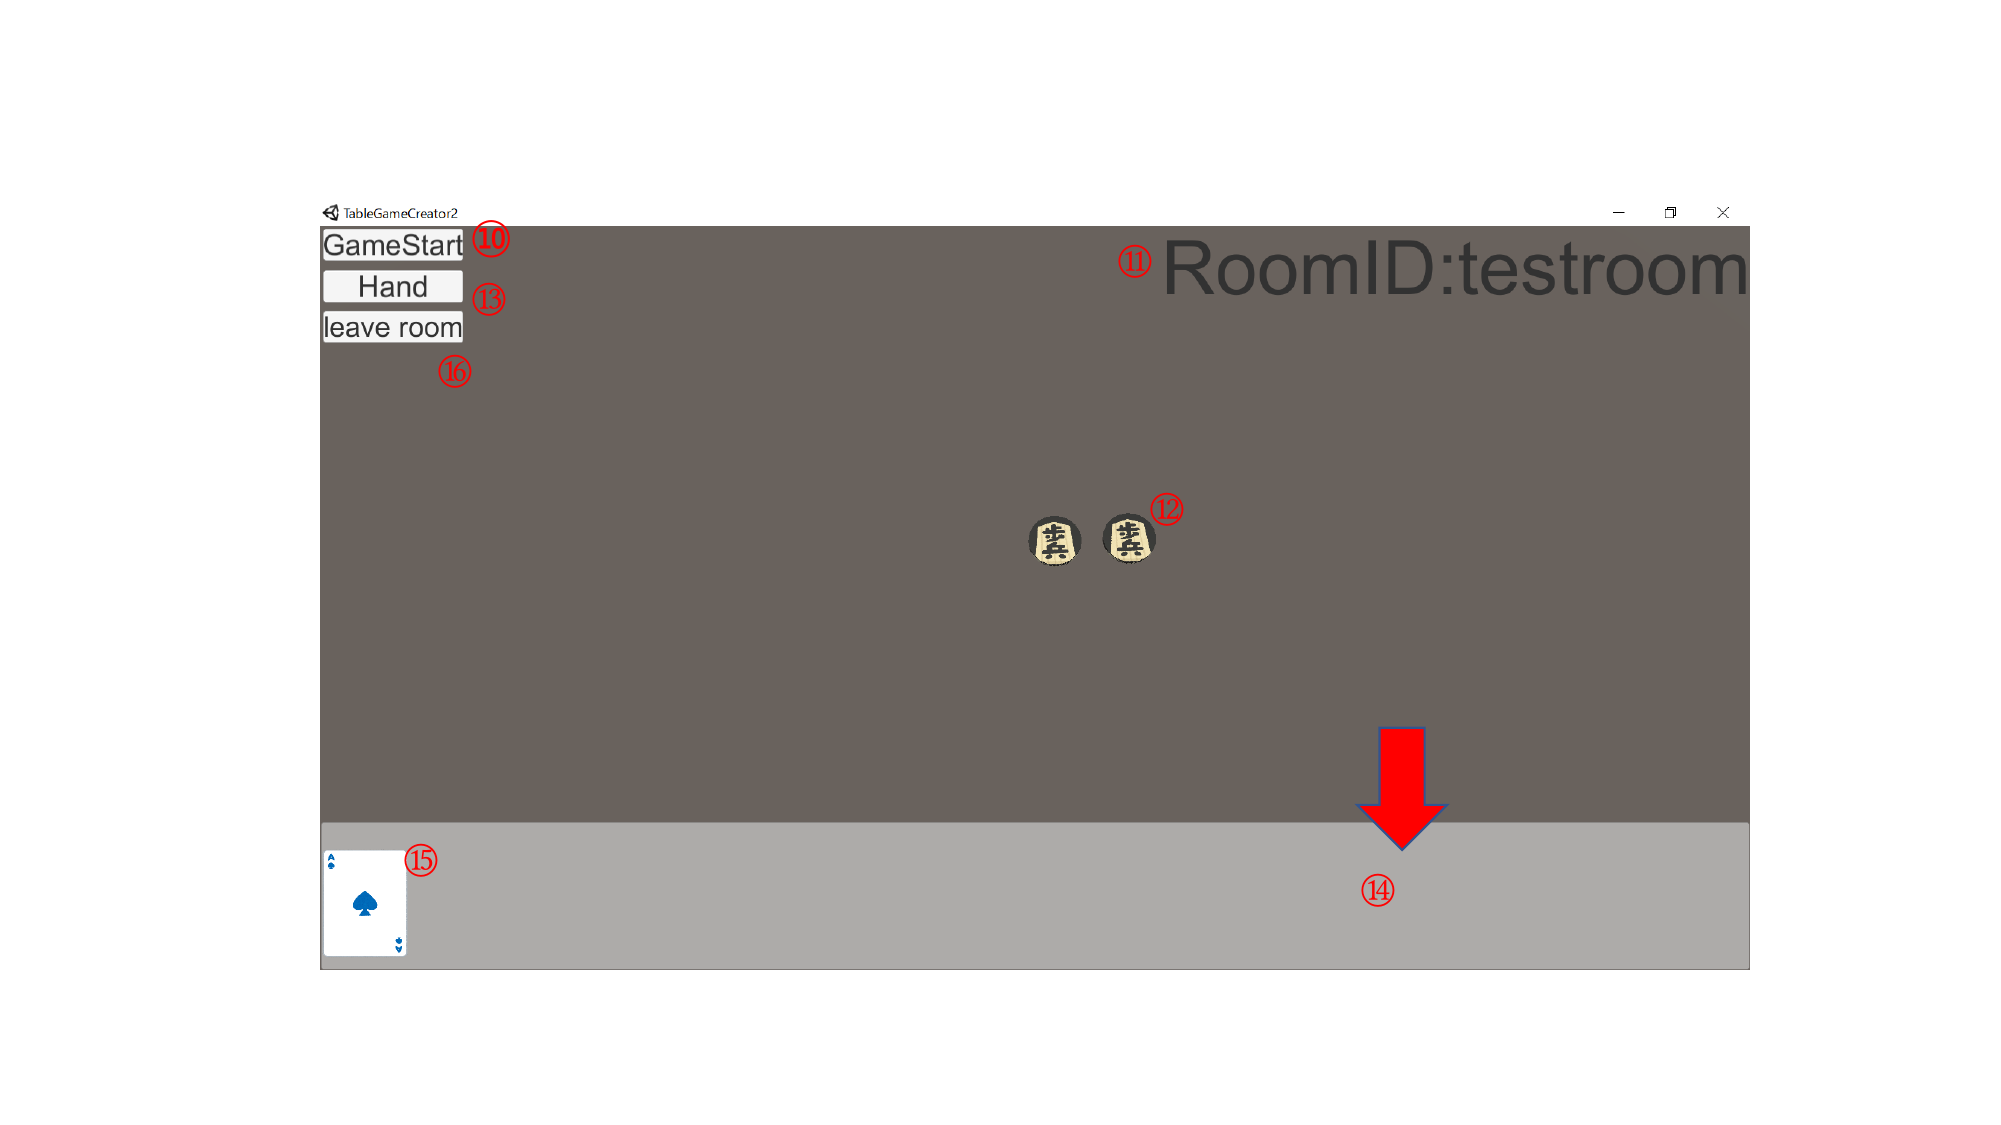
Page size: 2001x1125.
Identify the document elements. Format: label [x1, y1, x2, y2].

text_box [320, 200, 1751, 971]
